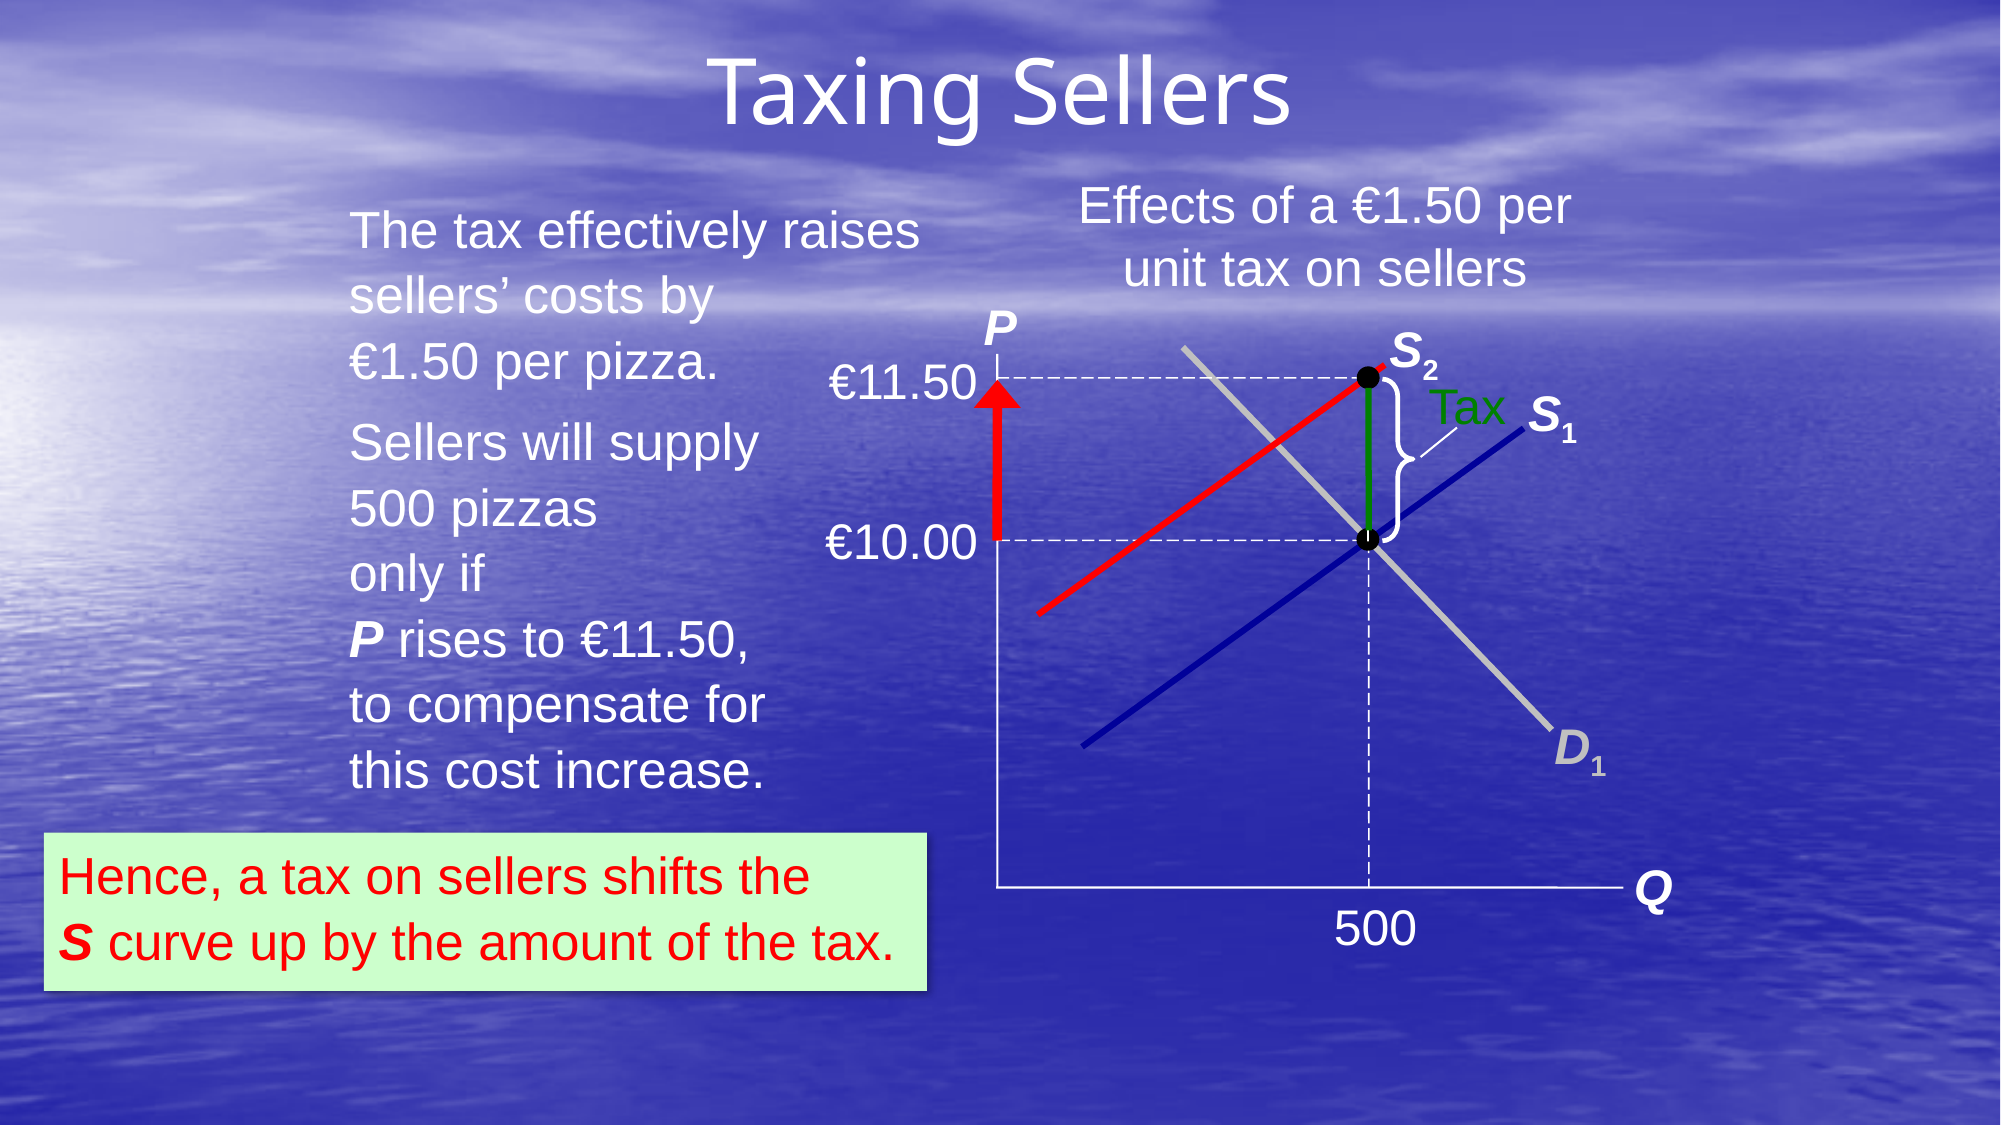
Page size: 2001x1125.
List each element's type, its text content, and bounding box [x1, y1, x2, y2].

text_box Hence, a tax on sellers shifts the S curve up by the amount of the tax. [43, 832, 927, 991]
title Taxing Sellers [249, 34, 1750, 141]
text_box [1037, 310, 1465, 615]
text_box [1382, 367, 1521, 541]
text_box Effects of a €1.50 per unit tax on sellers [1039, 164, 1611, 288]
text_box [1424, 347, 1631, 782]
text_box The tax effectively raises sellers’ costs by €1.50 per pizza. Sellers will supply 500 pizzas only if P rises to €11.50, to compensate for this cost increase. [334, 185, 990, 813]
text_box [804, 349, 1380, 542]
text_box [965, 288, 1691, 924]
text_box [804, 542, 1424, 957]
